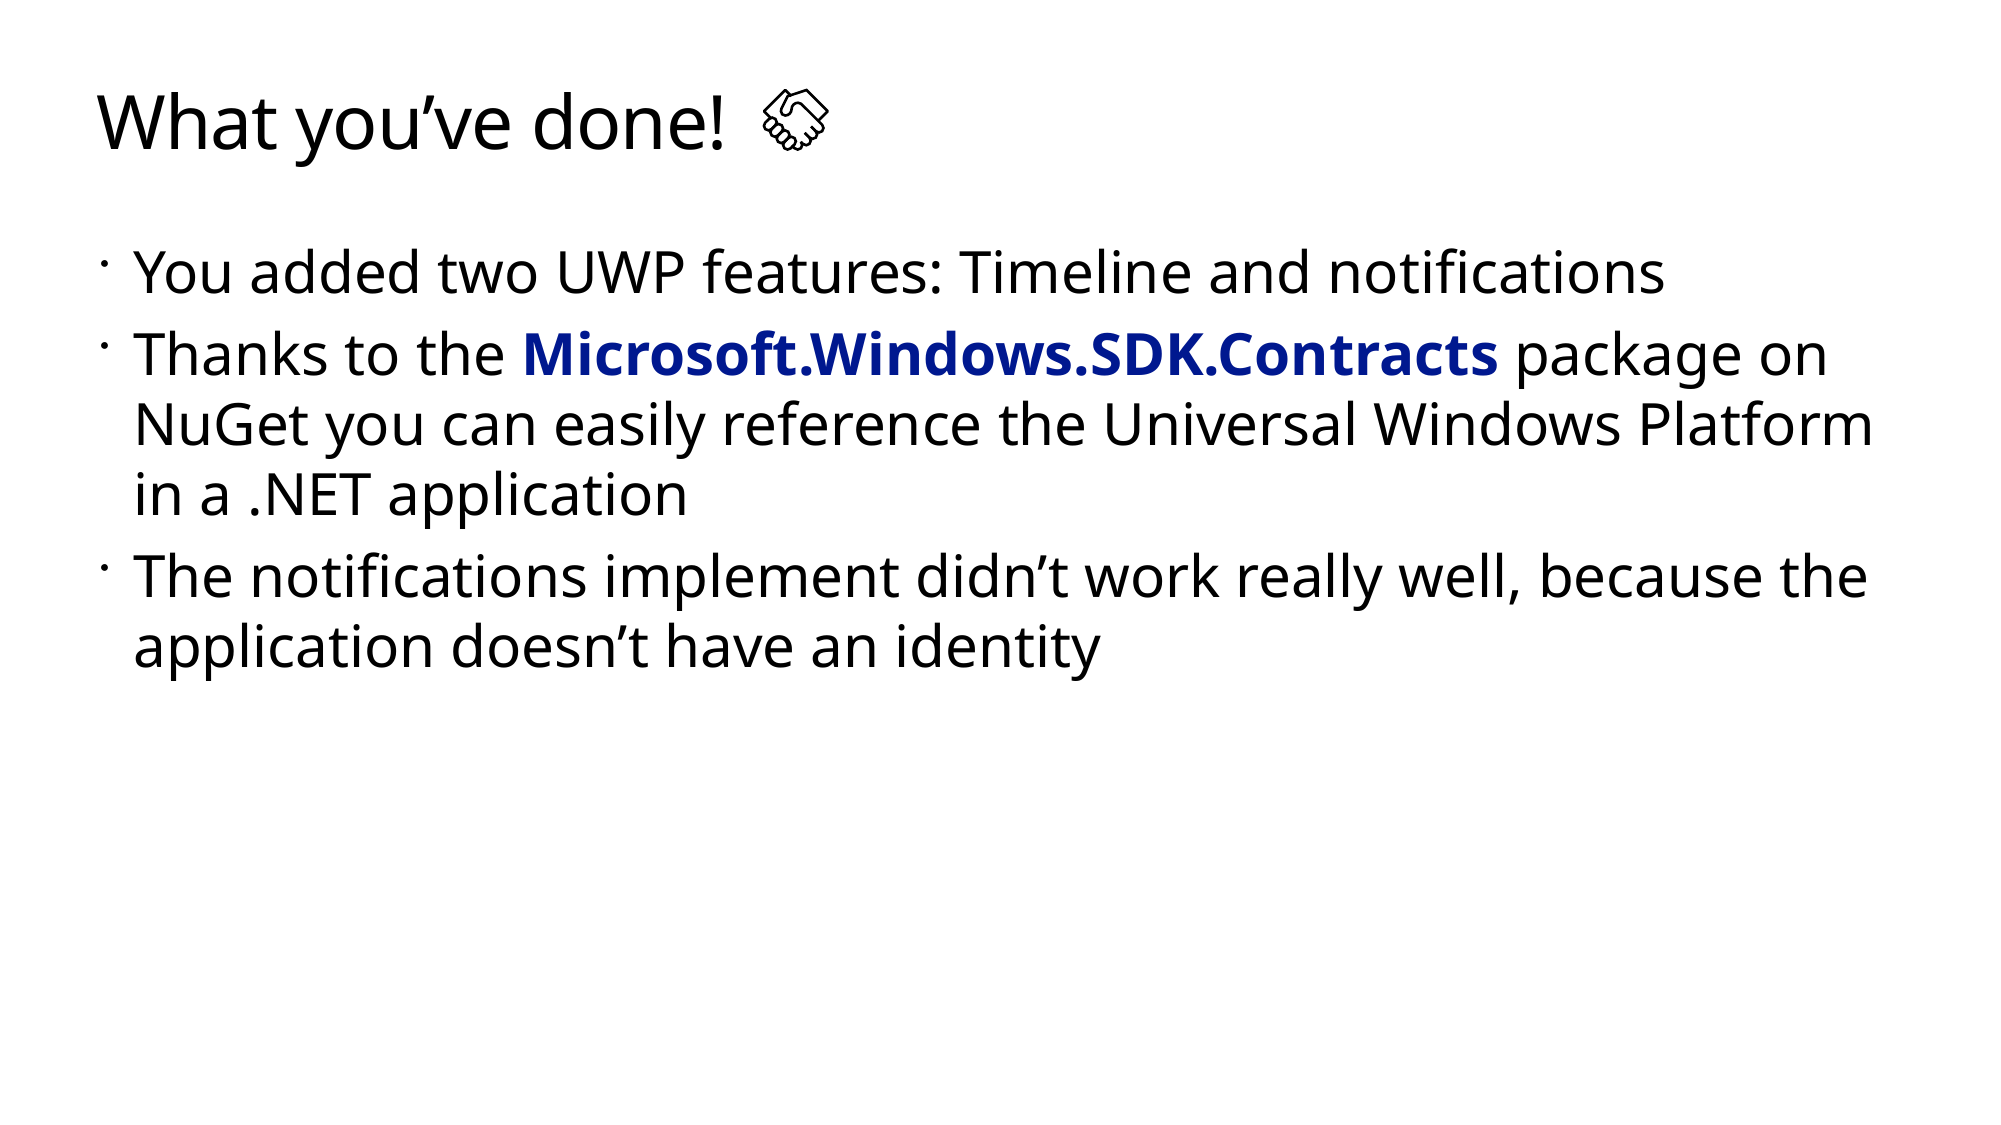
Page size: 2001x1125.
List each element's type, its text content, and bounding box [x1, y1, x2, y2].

text_box [763, 90, 828, 150]
title What you’ve done! [96, 75, 1904, 166]
list You added two UWP features: Timeline and notifications Thanks to the Microsoft.Windows.SDK.Contracts package on NuGet you can easily reference the Universal Windows Platform in a .NET application The notifications implement didn’t work really well, because the application doesn’t have an identity [95, 235, 1904, 688]
